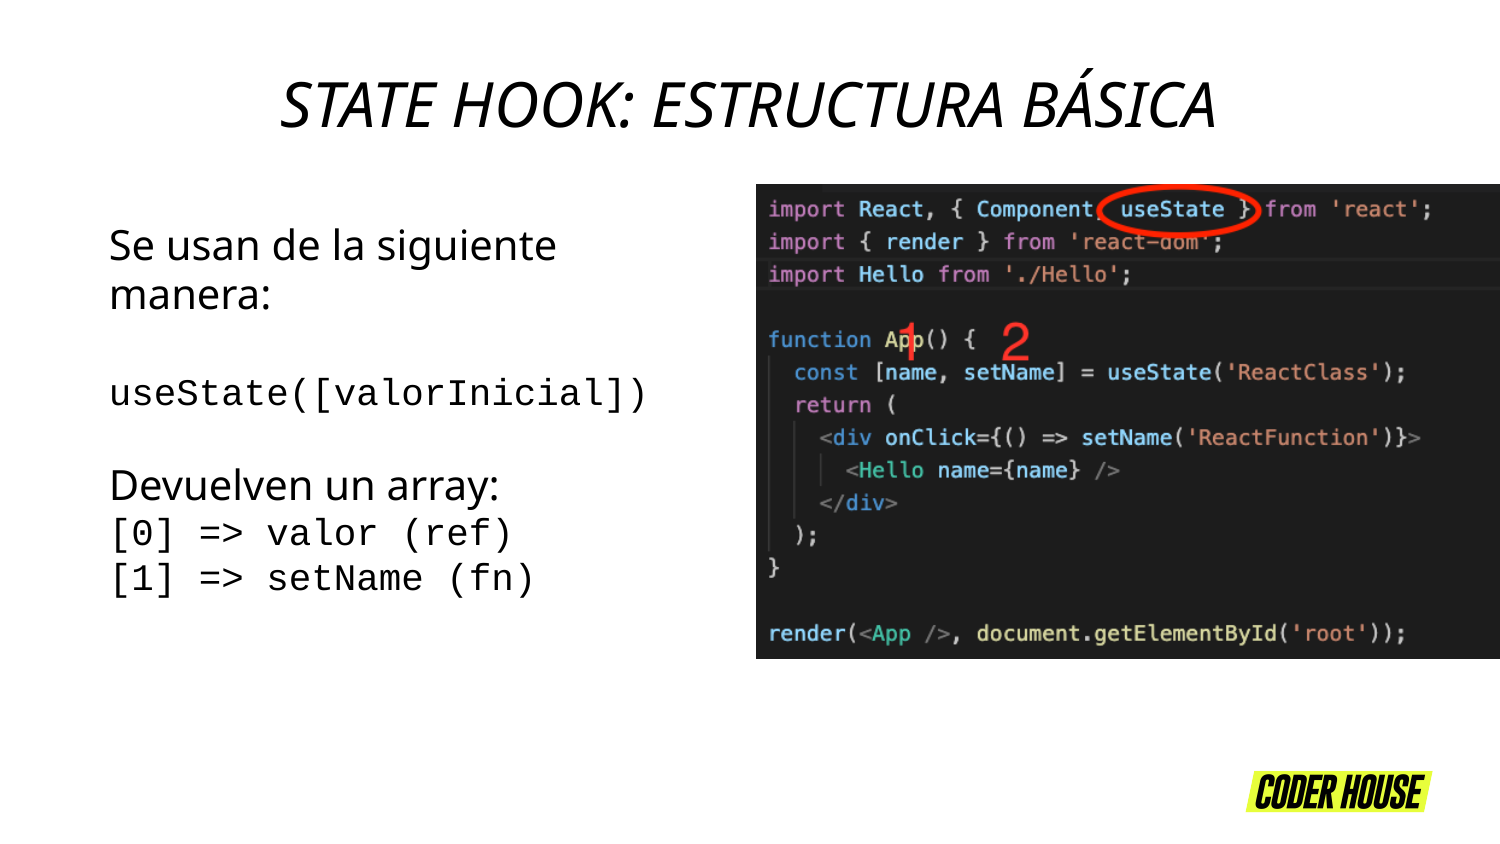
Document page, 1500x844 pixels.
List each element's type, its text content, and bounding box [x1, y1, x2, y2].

text_box STATE HOOK: ESTRUCTURA BÁSICA [252, 50, 1248, 167]
picture [755, 184, 1500, 659]
text_box Se usan de la siguiente manera: useState([valorInicial]) Devuelven un array: [0] => valor (ref) [1] => setName (fn) [93, 203, 693, 655]
picture [1241, 764, 1437, 819]
